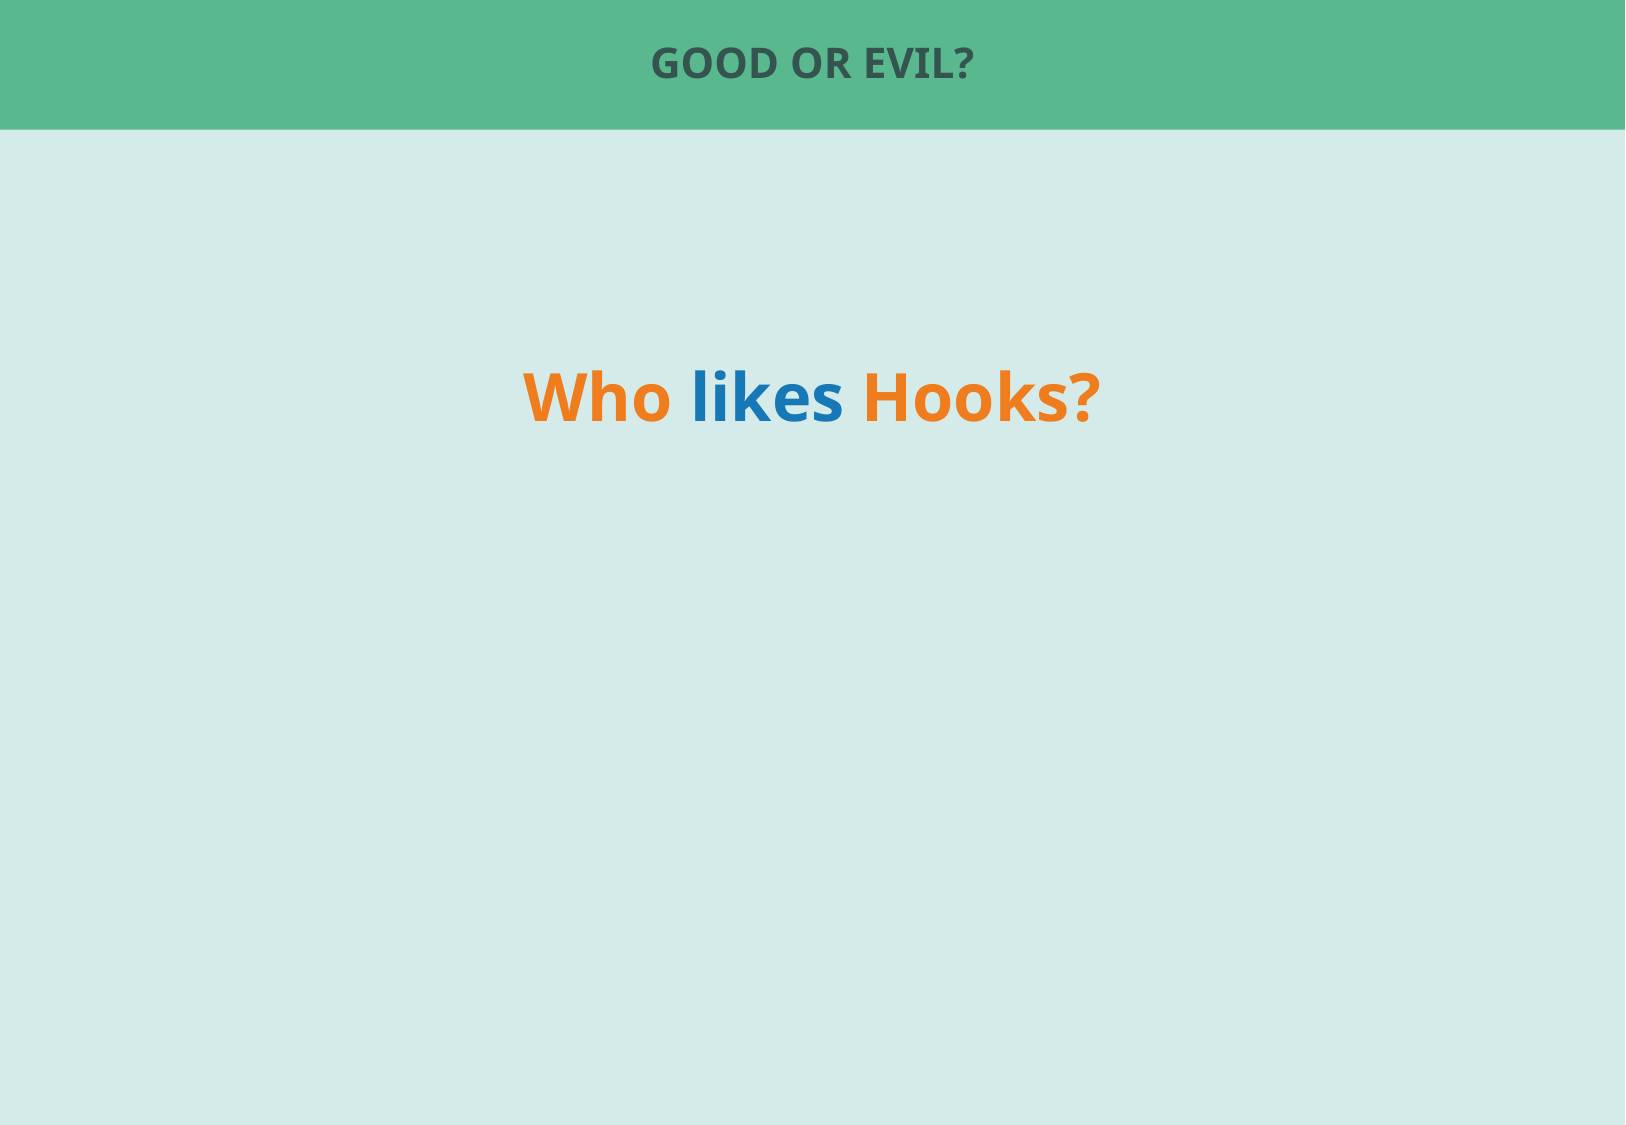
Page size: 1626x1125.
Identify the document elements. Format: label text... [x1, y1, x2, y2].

title Good or Evil? [0, 0, 1625, 130]
text_box Who likes Hooks? [0, 176, 1625, 862]
